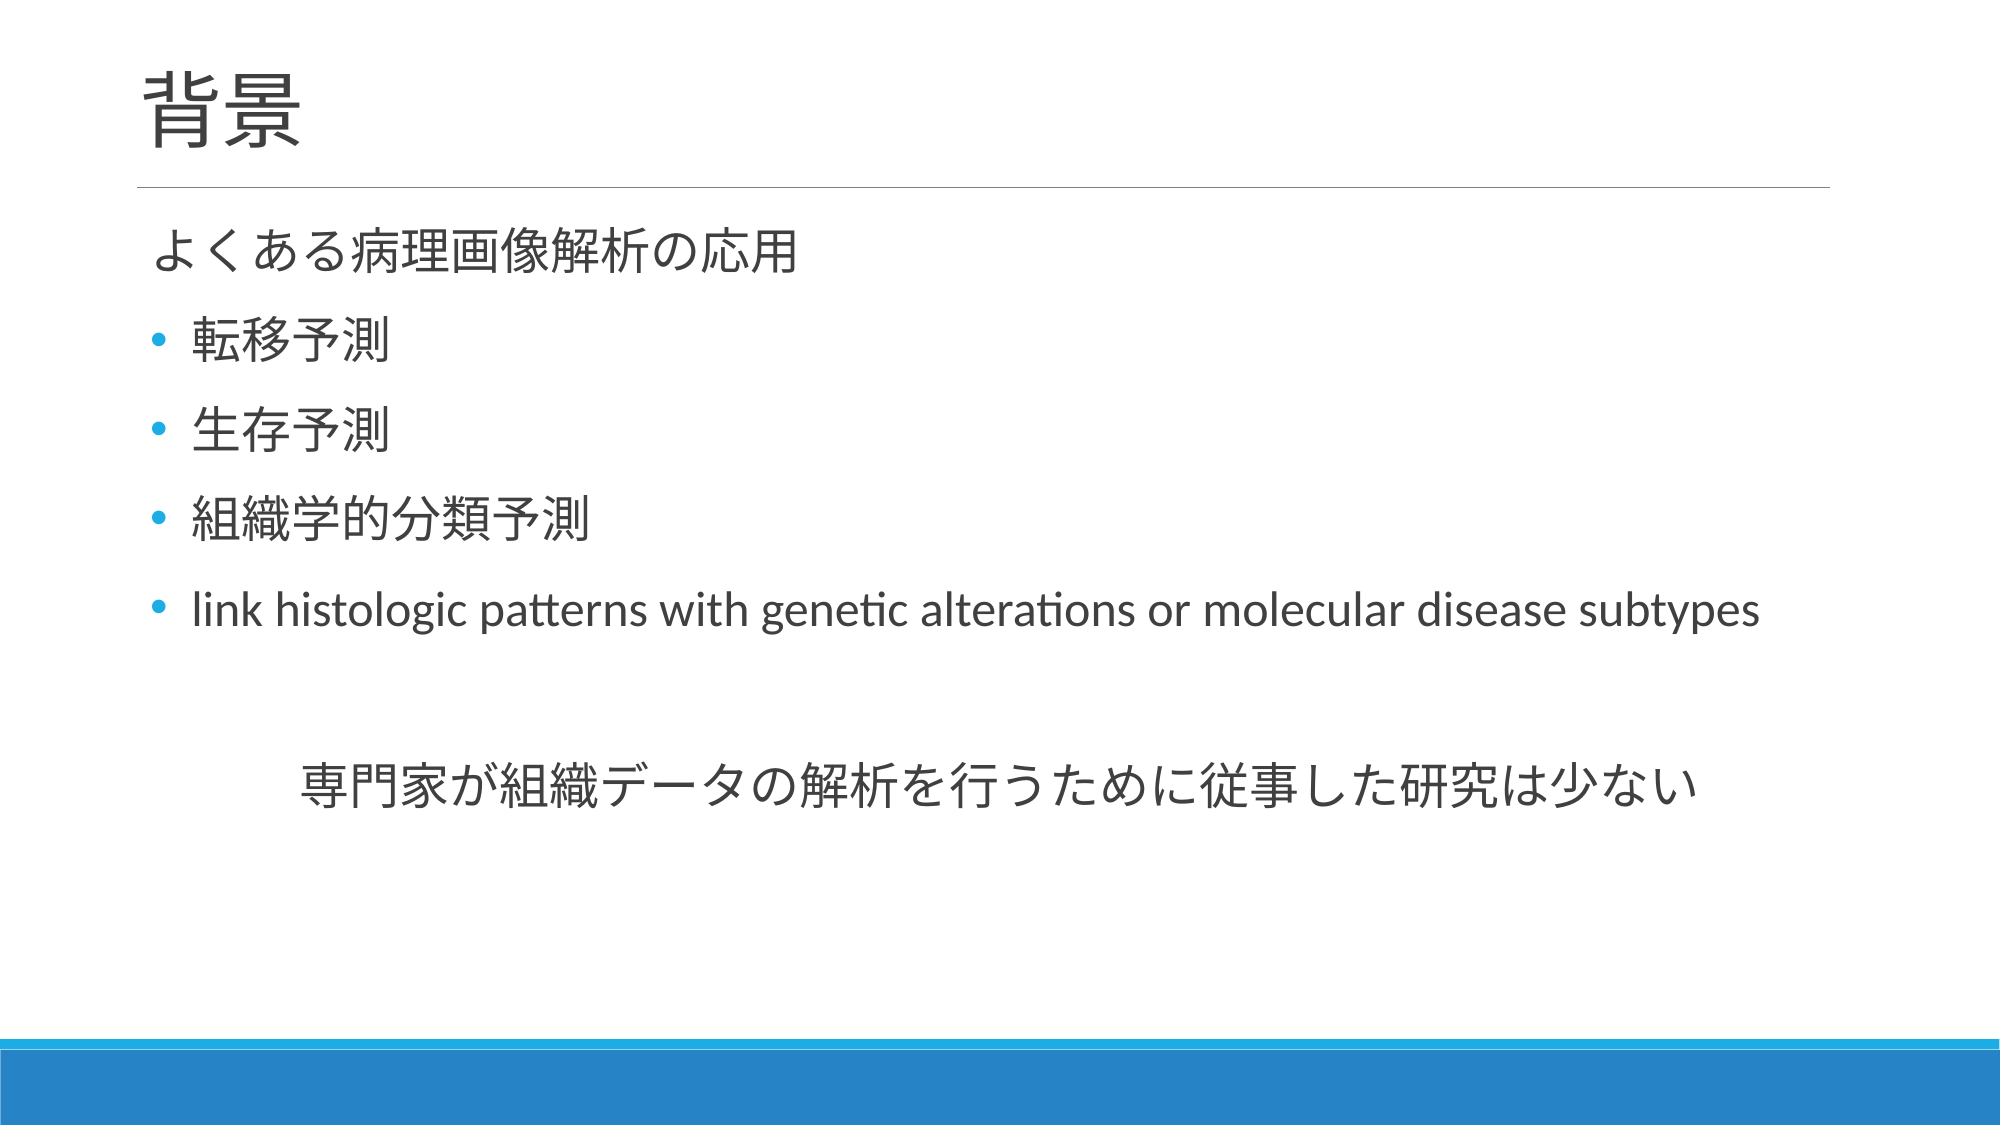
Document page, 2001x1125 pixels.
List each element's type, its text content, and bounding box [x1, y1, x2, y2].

list よくある病理画像解析の応用 転移予測 生存予測 組織学的分類予測 link histologic patterns with genetic alterations or molecular disease subtypes 専門家が組織データの解析を行うために従事した研究は少ない [132, 212, 1849, 949]
title 背景 [124, 46, 1840, 167]
